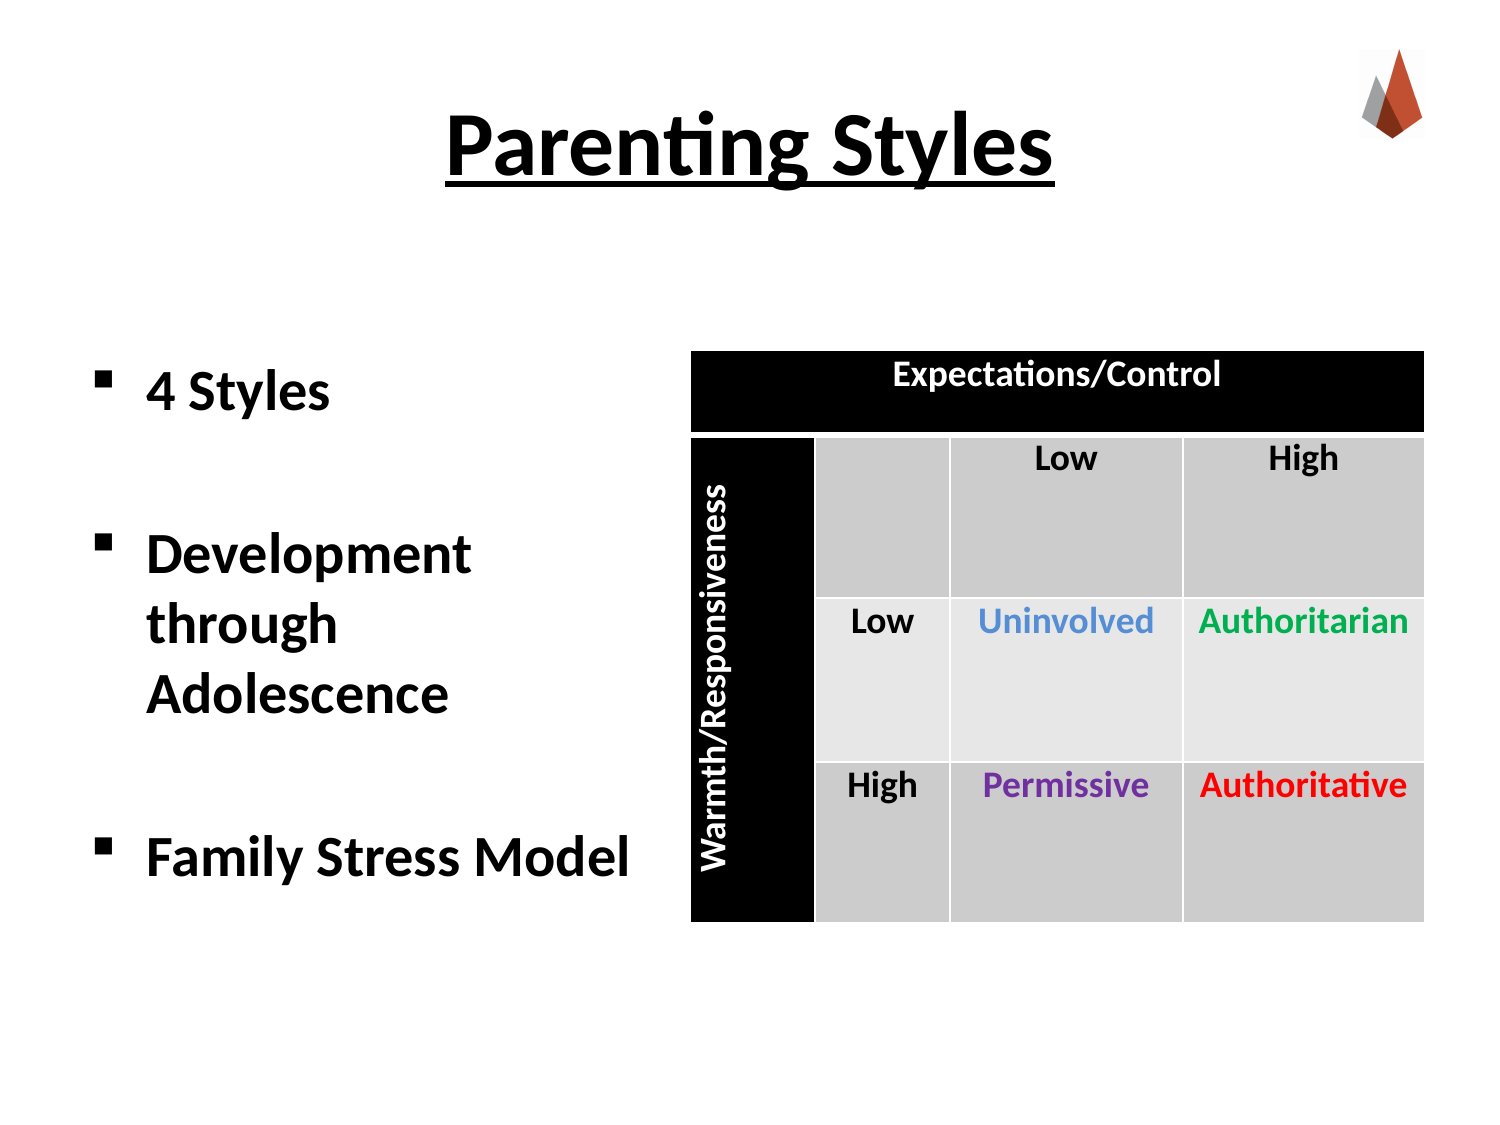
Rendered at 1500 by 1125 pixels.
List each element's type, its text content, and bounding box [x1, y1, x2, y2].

table_cell Authoritarian [1184, 599, 1424, 761]
table_cell [816, 438, 949, 597]
table_cell Authoritative [1184, 763, 1424, 922]
table_header Expectations/Control [691, 351, 1424, 432]
title Parenting Styles [75, 45, 1425, 233]
table_cell Uninvolved [951, 599, 1182, 761]
table_cell High [816, 763, 949, 922]
table_cell Low [951, 438, 1182, 597]
table_cell Permissive [951, 763, 1182, 922]
table_cell Warmth/Responsiveness [691, 438, 814, 922]
table_cell Low [816, 599, 949, 761]
list 4 Styles Development through Adolescence Family Stress Model [75, 262, 653, 1005]
table_cell High [1184, 438, 1424, 597]
